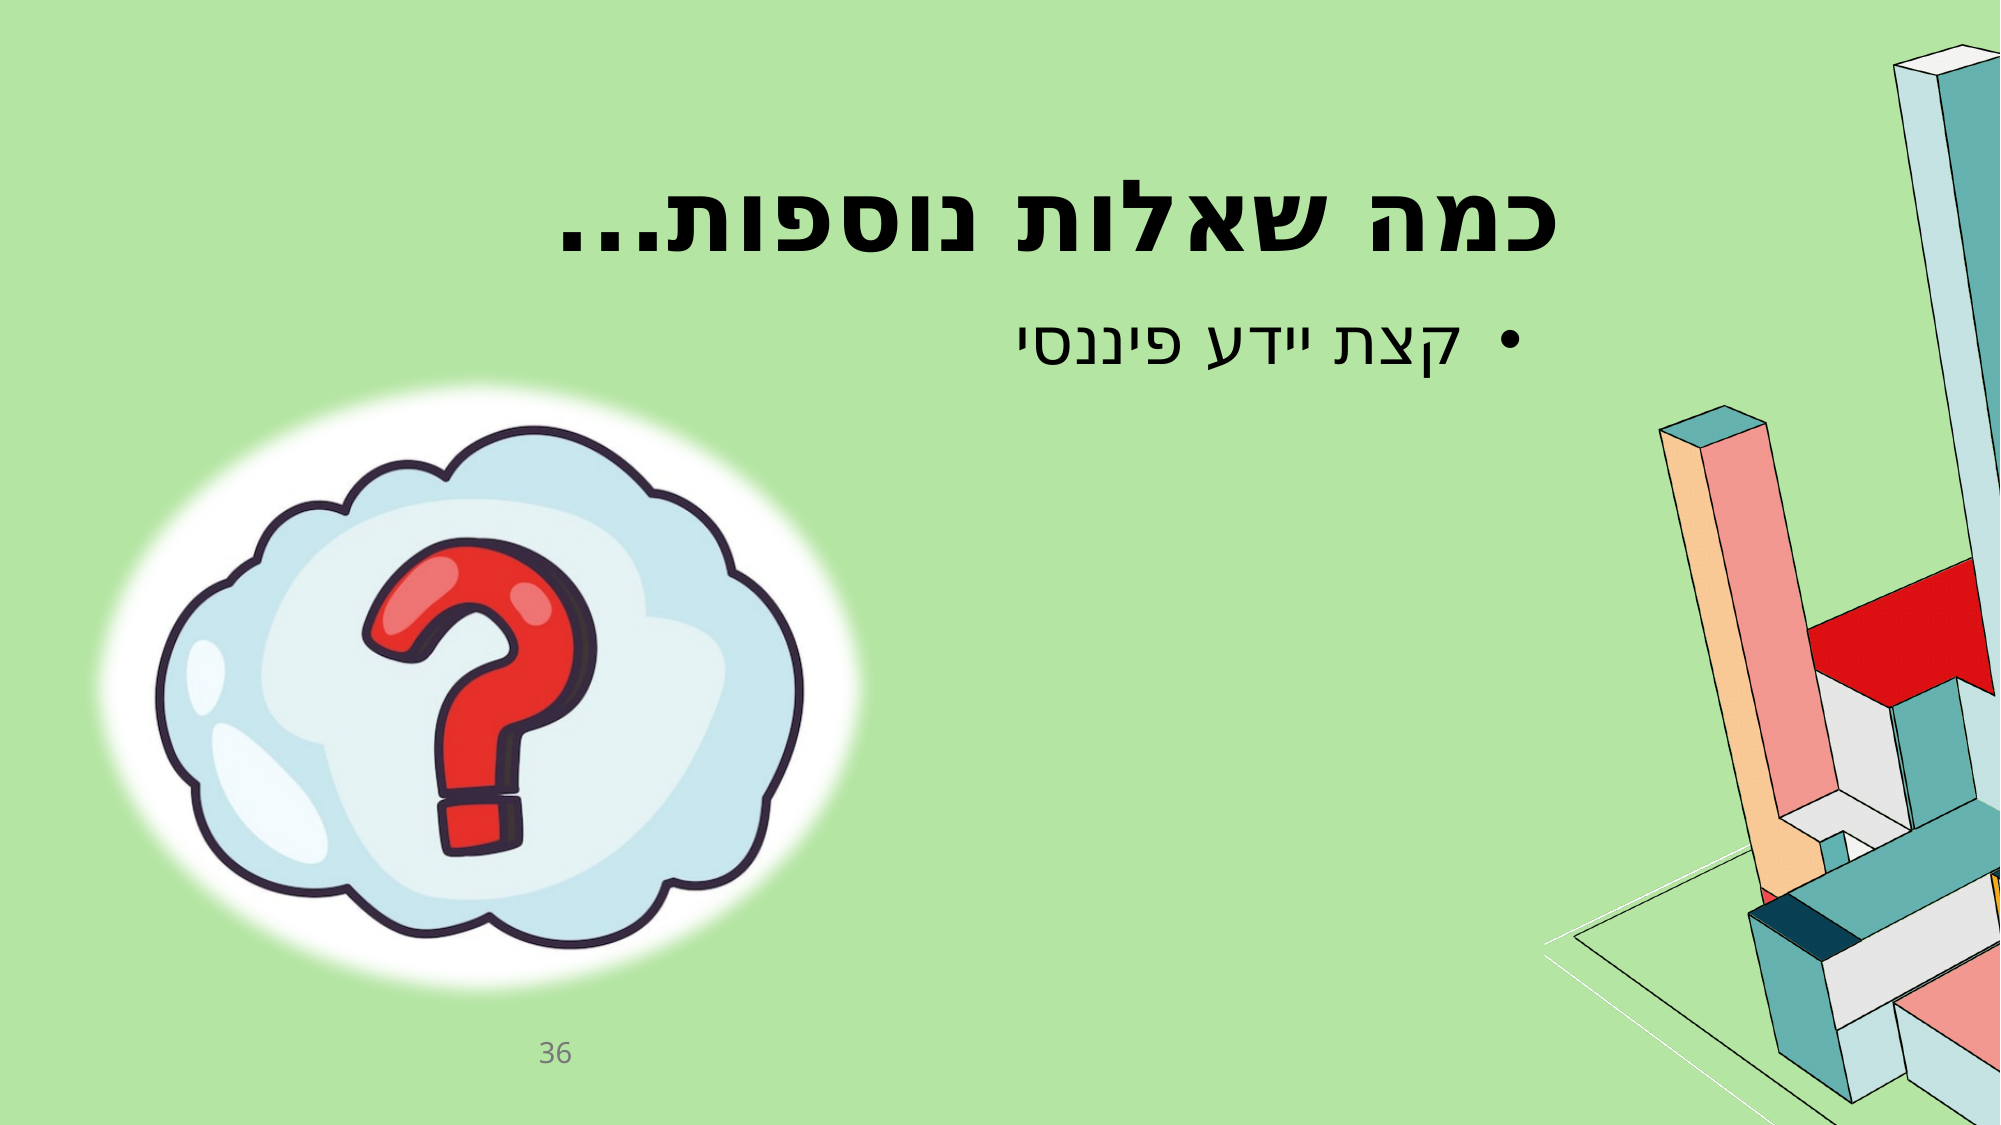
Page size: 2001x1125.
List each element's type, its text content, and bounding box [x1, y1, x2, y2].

list כמה שאלות נוספות... קצת יידע פיננסי [226, 0, 1612, 753]
picture [1544, 43, 2000, 1125]
picture [80, 367, 881, 1008]
slide_number 36 [149, 1024, 588, 1085]
